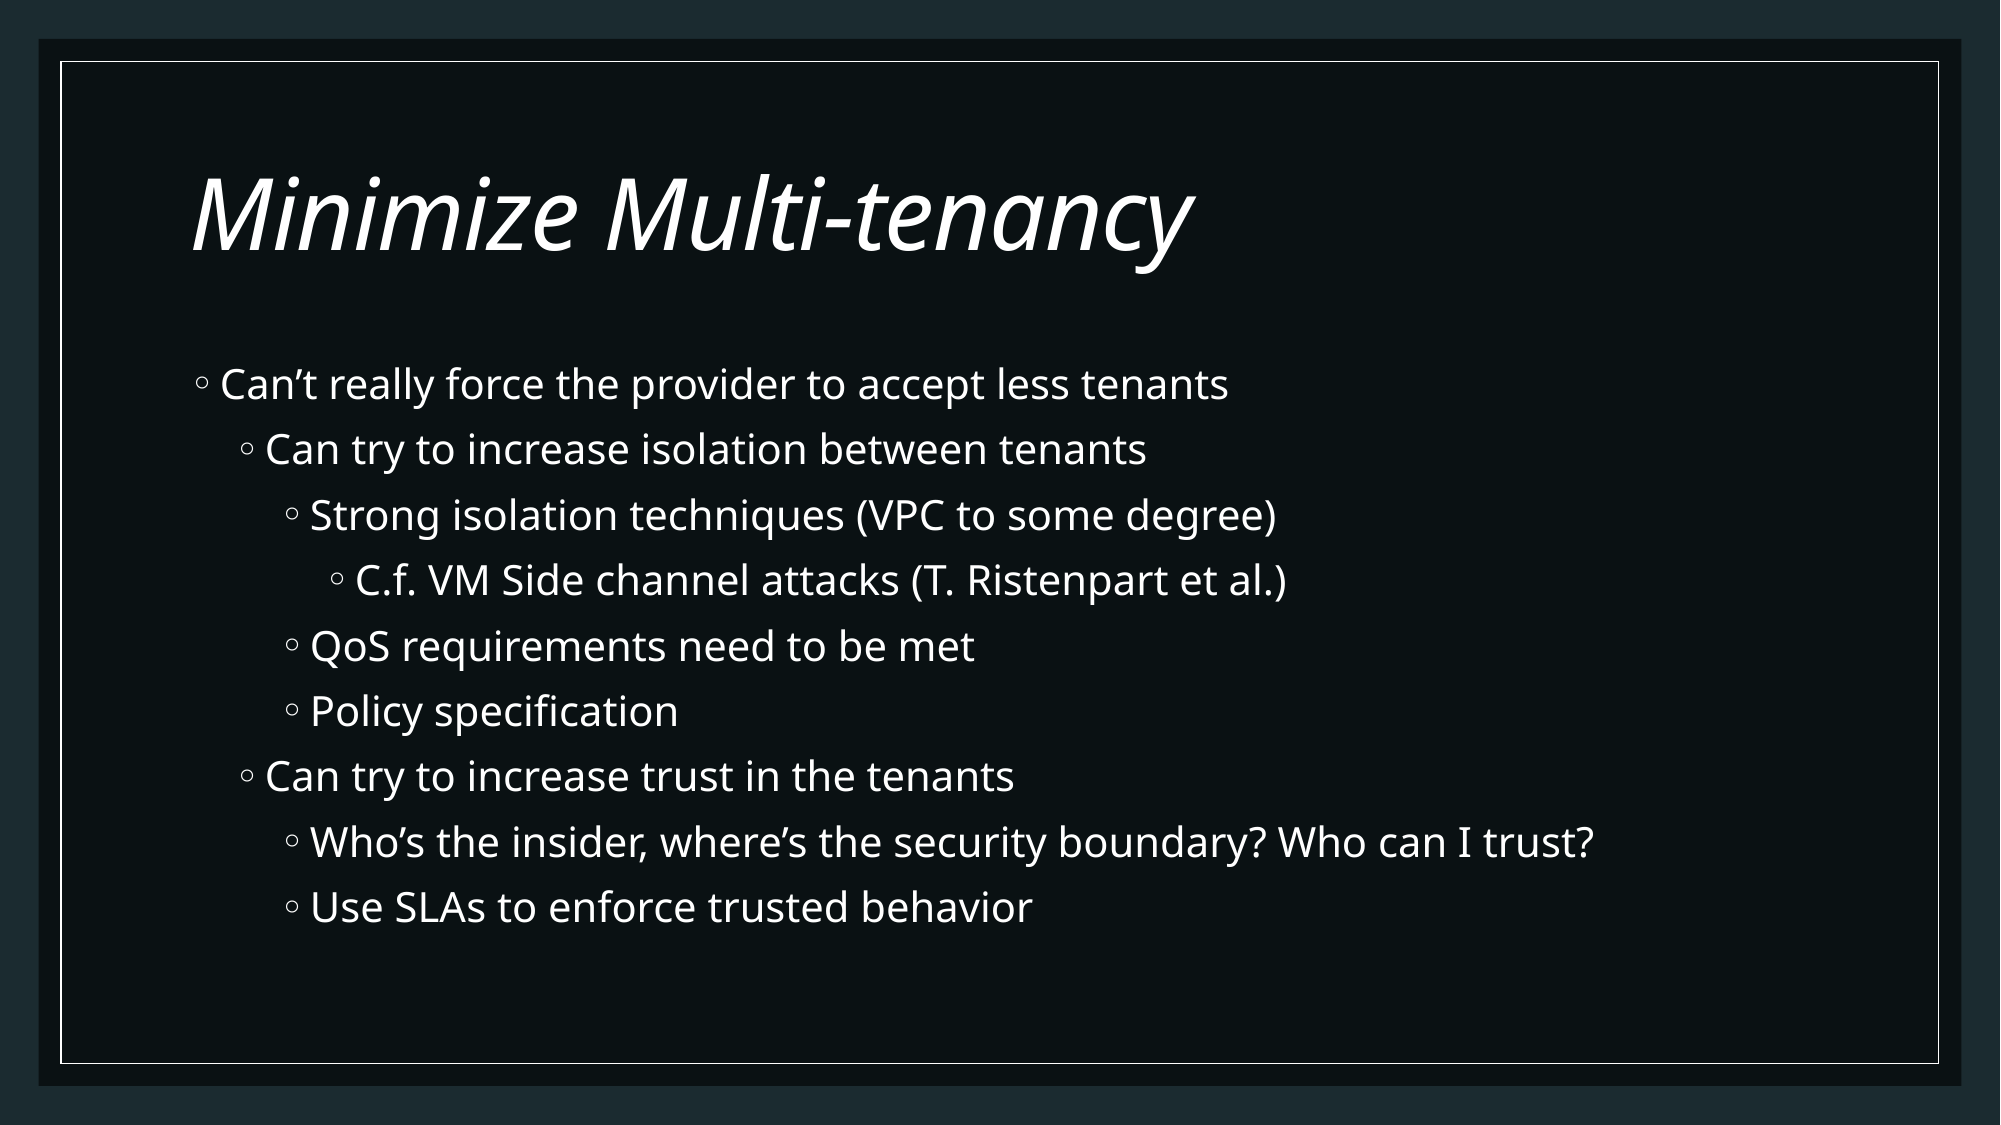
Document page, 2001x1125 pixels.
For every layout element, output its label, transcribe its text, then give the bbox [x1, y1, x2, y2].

title Minimize Multi-tenancy [174, 105, 1825, 331]
list Can’t really force the provider to accept less tenants Can try to increase isolation between tenants Strong isolation techniques (VPC to some degree) C.f. VM Side channel attacks (T. Ristenpart et al.) QoS requirements need to be met Policy specification Can try to increase trust in the tenants Who’s the insider, where’s the security boundary? Who can I trust? Use SLAs to enforce trusted behavior [174, 345, 1825, 977]
